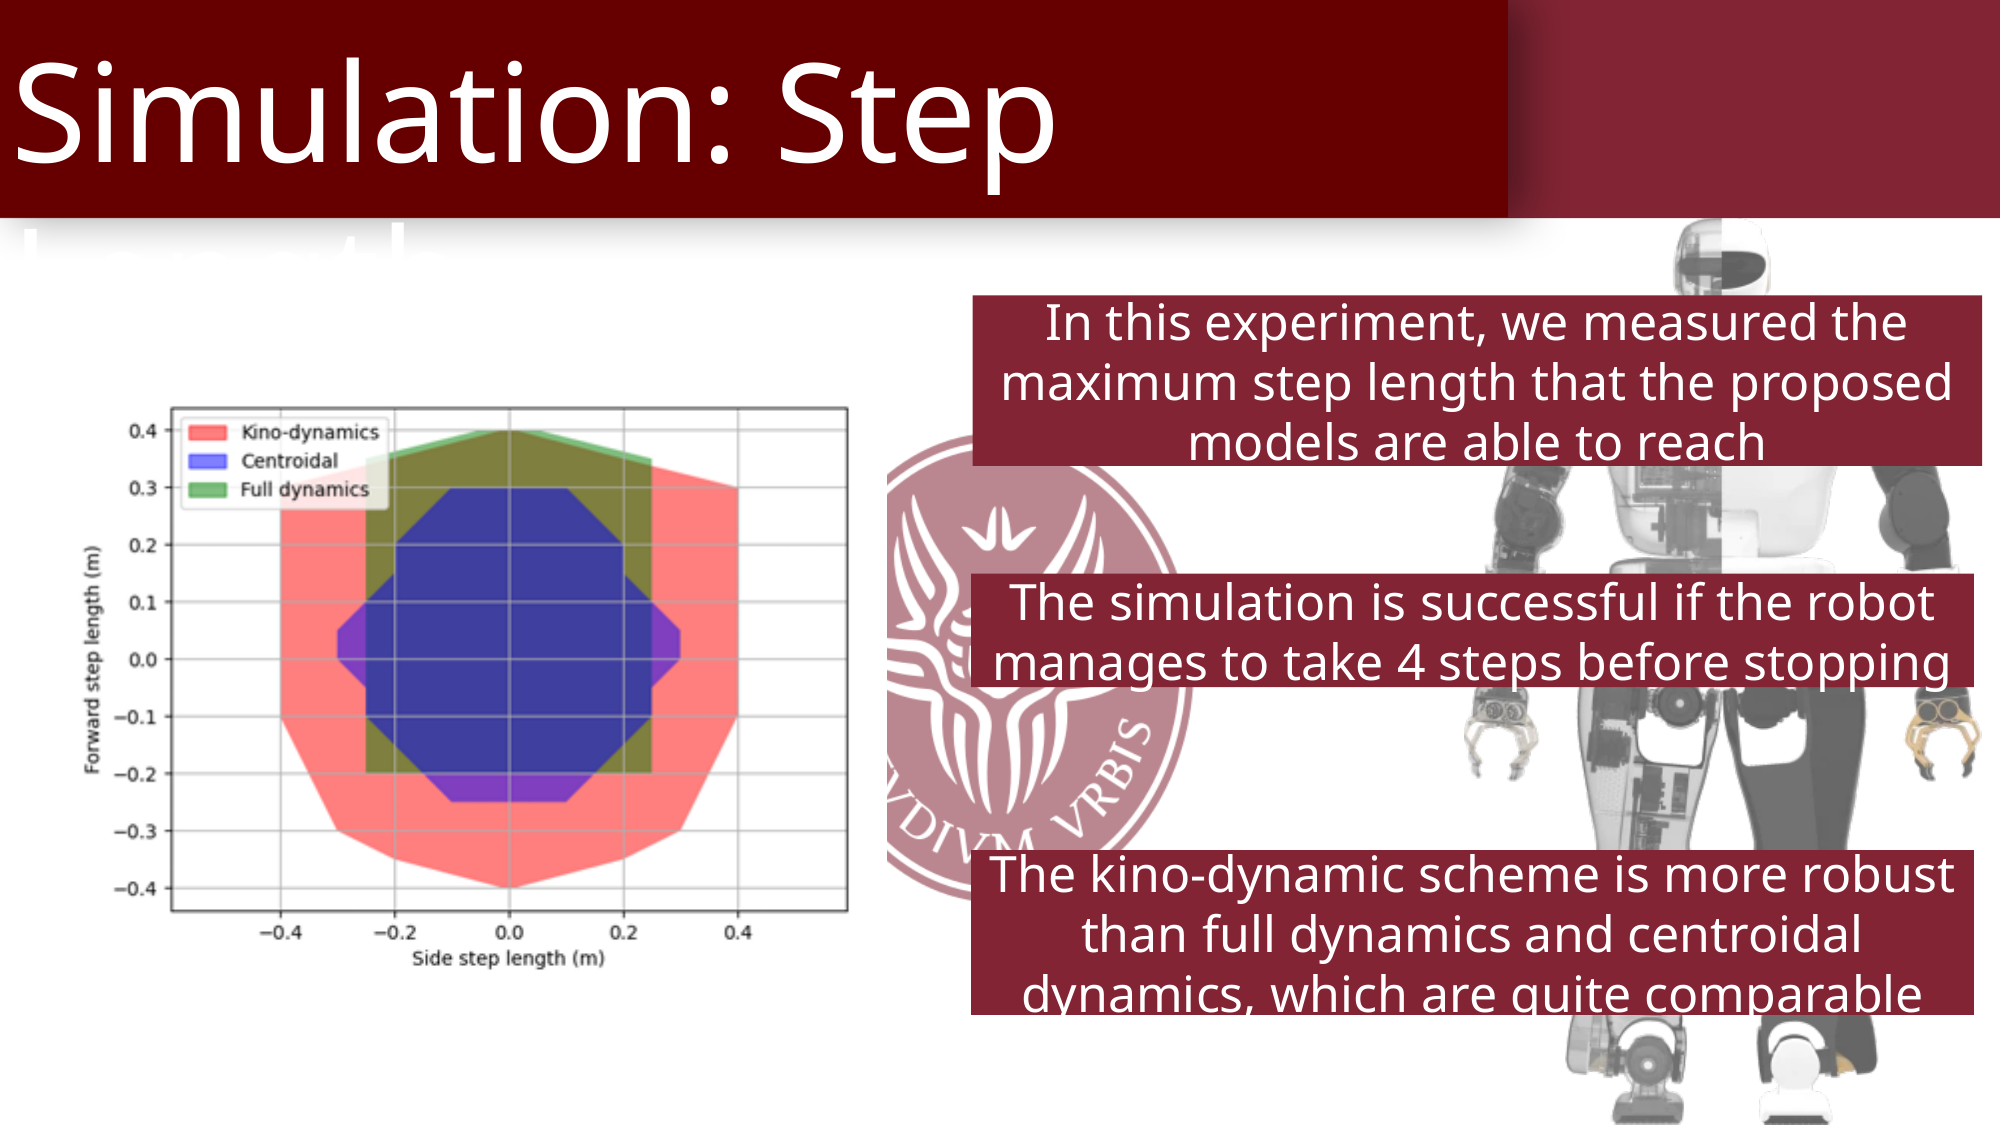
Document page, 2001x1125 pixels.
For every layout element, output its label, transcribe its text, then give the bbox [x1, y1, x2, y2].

text_box [1553, 0, 2000, 220]
text_box The simulation is successful if the robot manages to take 4 steps before stopping [1197, 572, 1464, 689]
text_box The kino-dynamic scheme is more robust than full dynamics and centroidal dynamics, which are quite comparable [970, 848, 1464, 1017]
picture [1464, 216, 1983, 1125]
text_box [0, 0, 1510, 216]
text_box Simulation: Step Length [0, 17, 1465, 363]
text_box In this experiment, we measured the maximum step length that the proposed models are able to reach [971, 363, 1464, 467]
picture [2, 360, 1197, 975]
